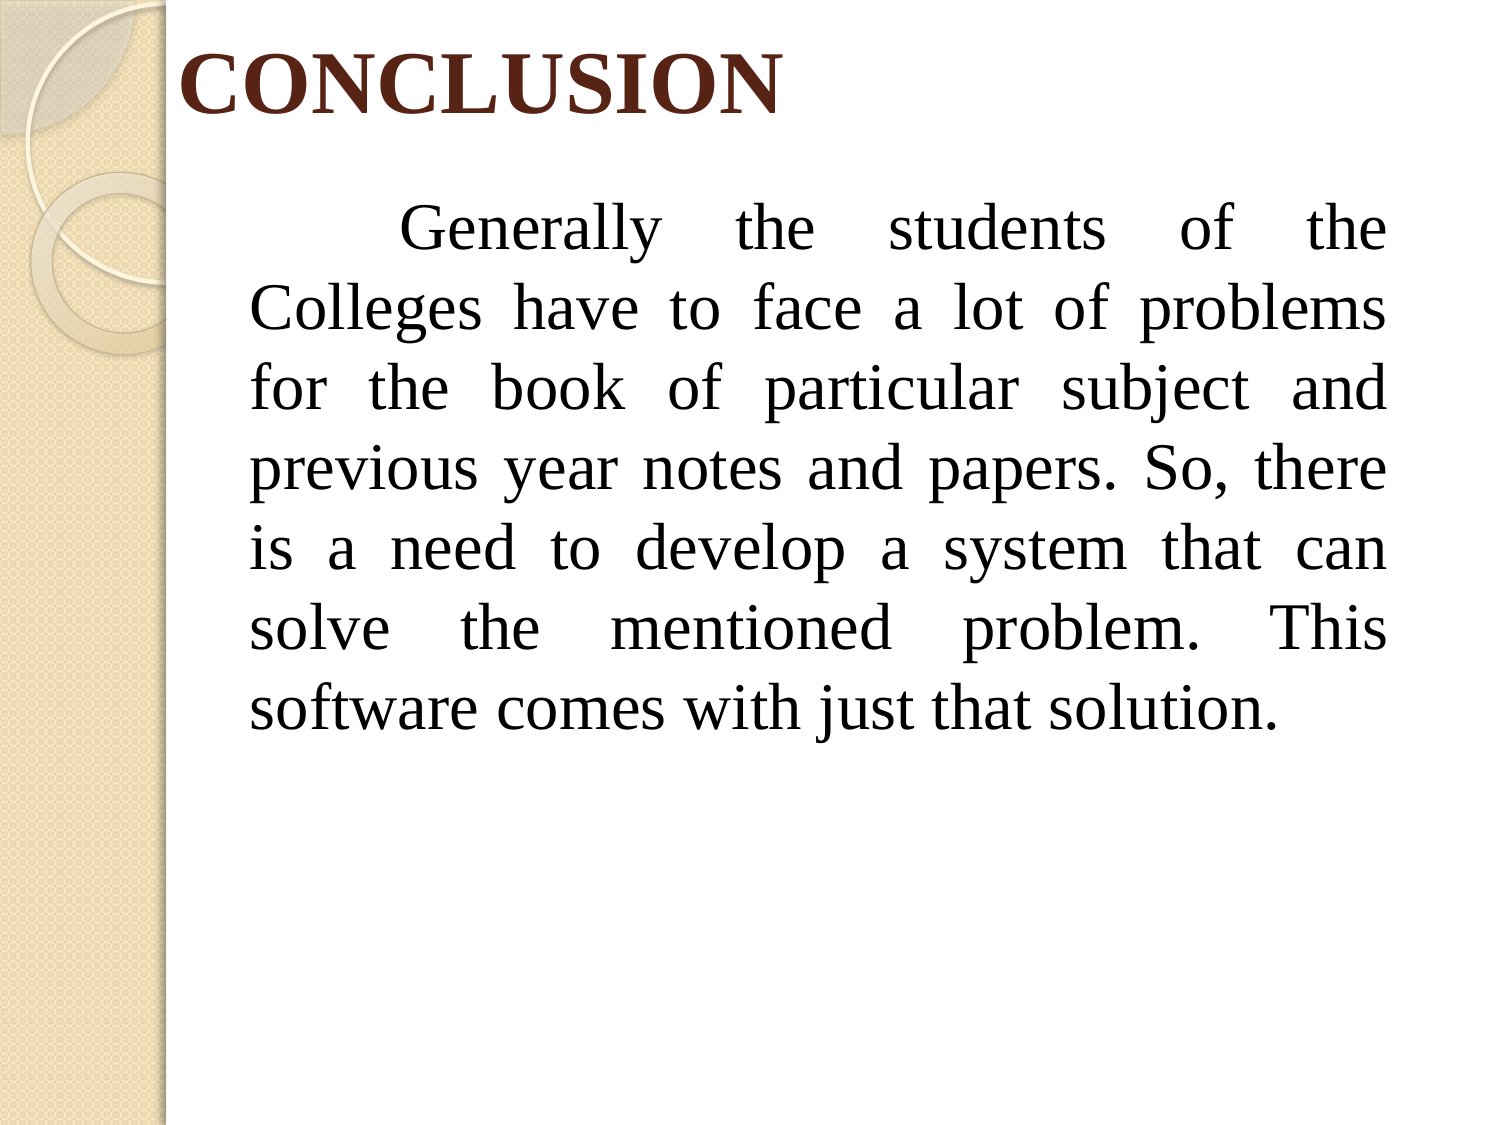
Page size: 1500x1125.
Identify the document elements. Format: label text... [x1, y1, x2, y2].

title CONCLUSION [162, 37, 1393, 225]
list Generally the students of the Colleges have to face a lot of problems for the book of particular subject and previous year notes and papers. So, there is a need to develop a system that can solve the mentioned problem. This software comes with just that solution. [174, 174, 1405, 963]
